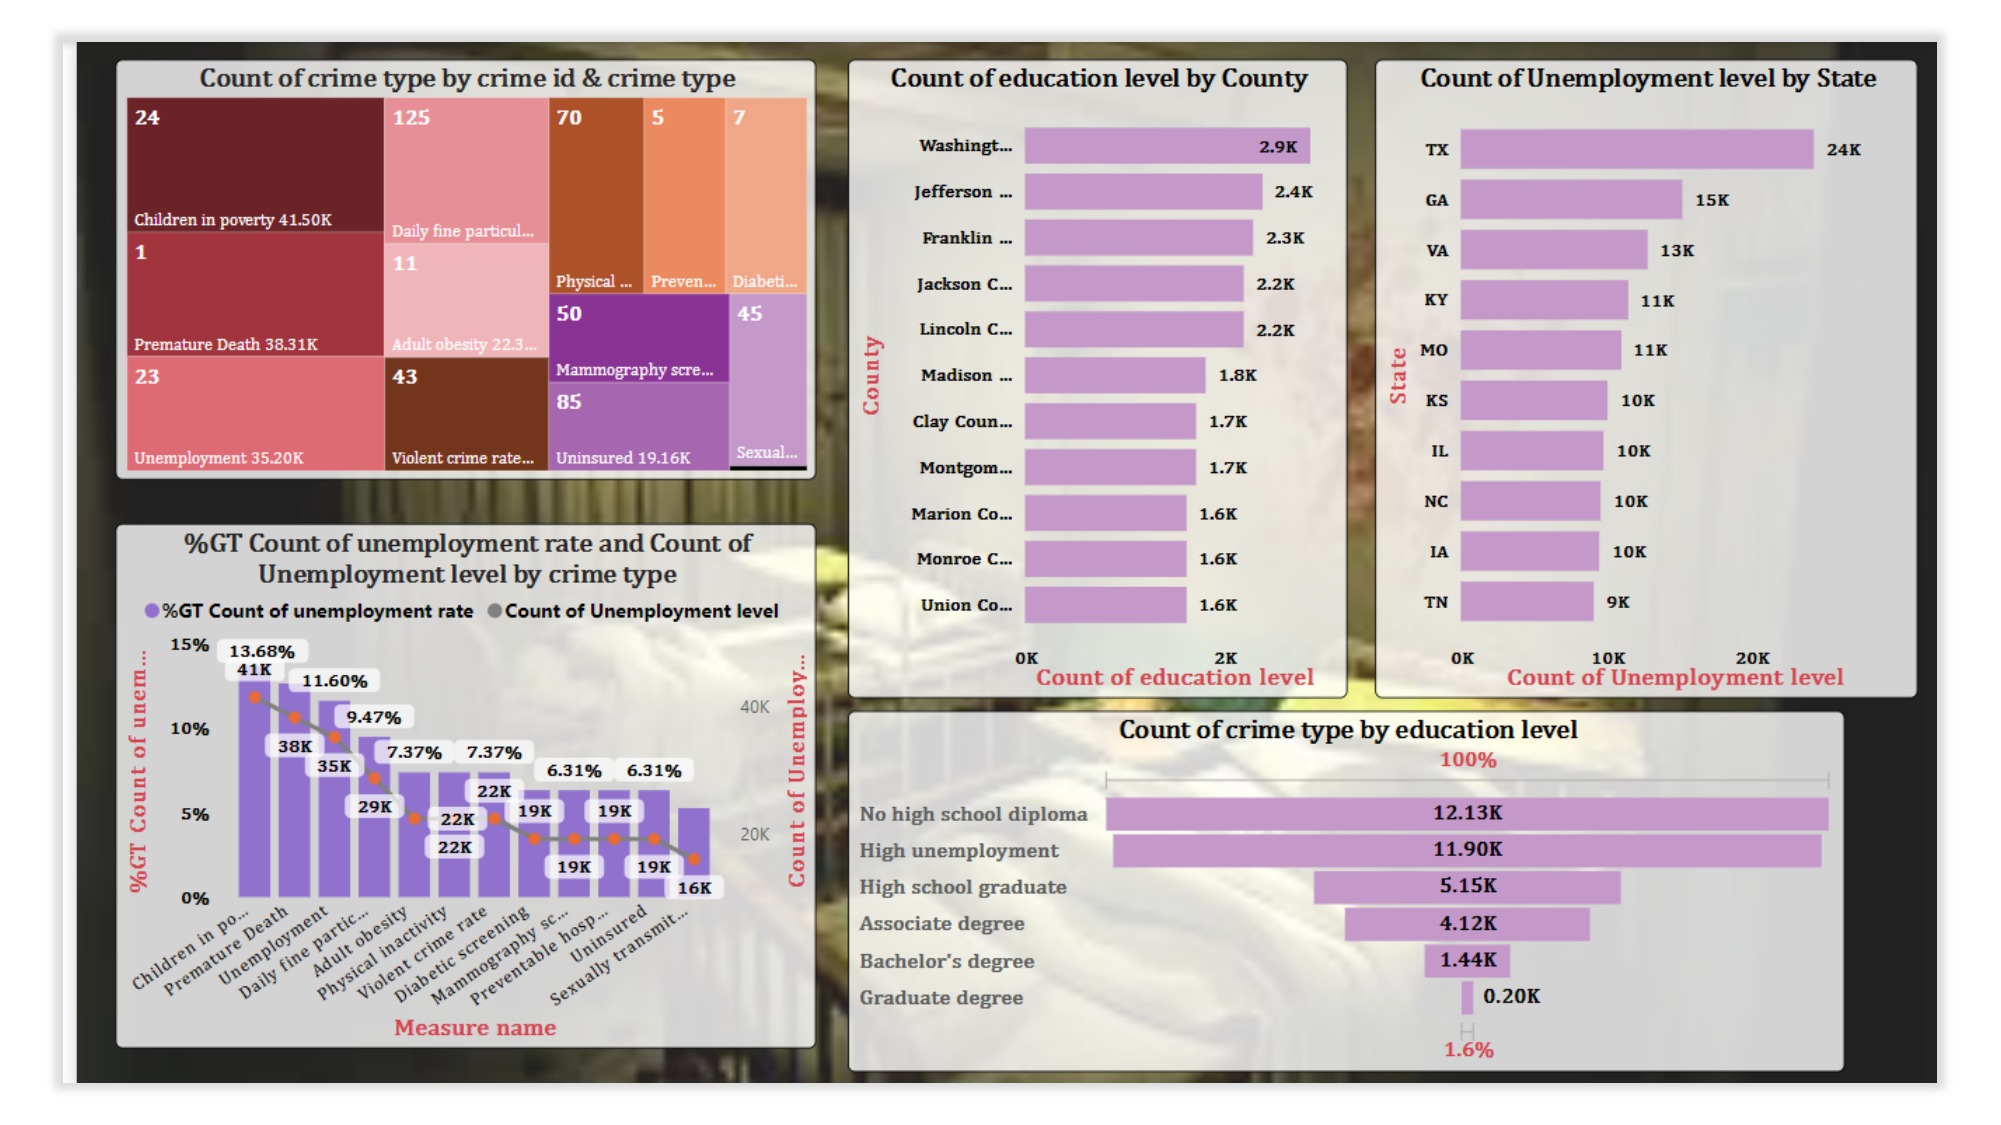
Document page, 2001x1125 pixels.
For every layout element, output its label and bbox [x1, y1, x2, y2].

picture [63, 42, 1937, 1083]
